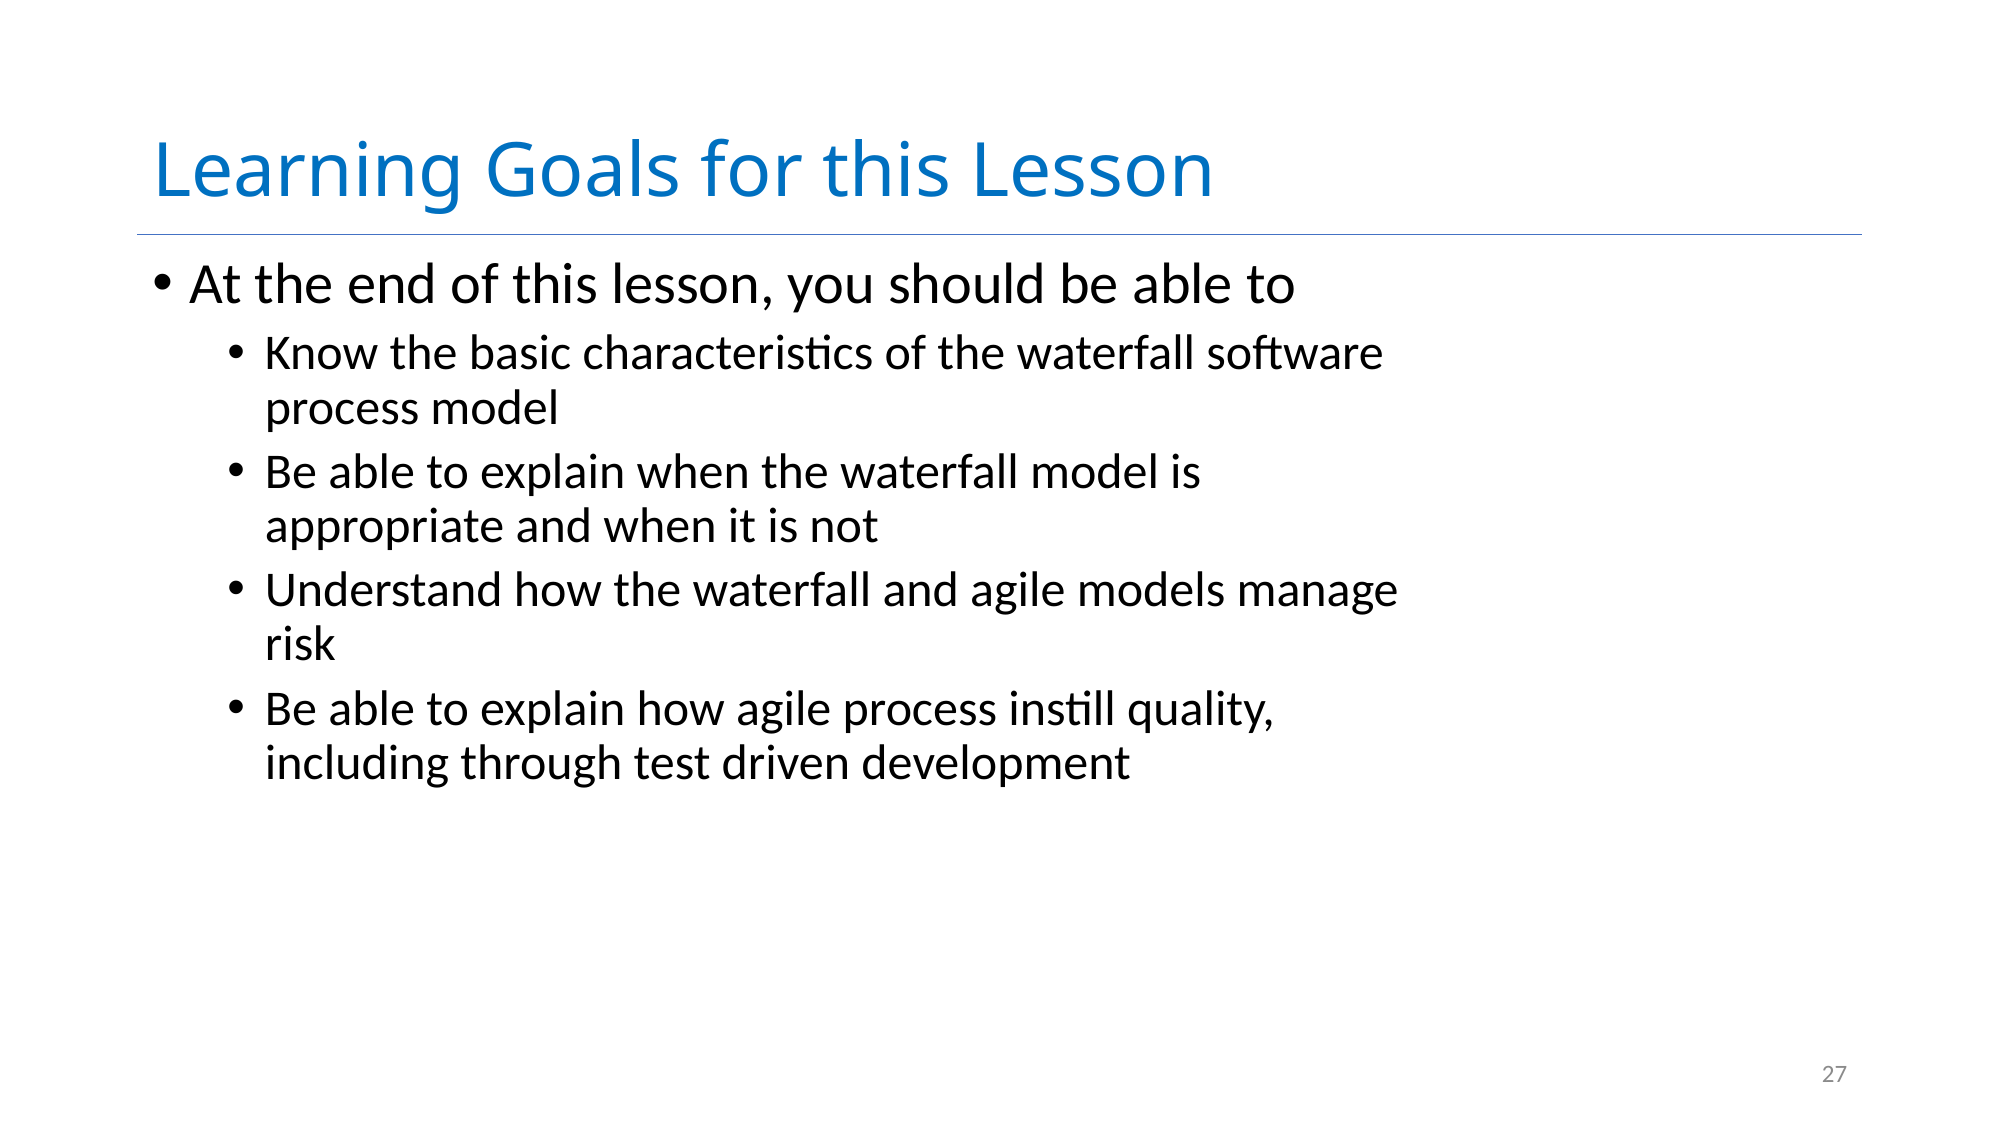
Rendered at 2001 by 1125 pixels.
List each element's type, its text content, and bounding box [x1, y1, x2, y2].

slide_number 27 [1412, 1042, 1863, 1103]
list At the end of this lesson, you should be able to Know the basic characteristics of the waterfall software process model Be able to explain when the waterfall model is appropriate and when it is not Understand how the waterfall and agile models manage risk Be able to explain how agile process instill quality, including through test driven development [137, 246, 1432, 960]
title Learning Goals for this Lesson [137, 3, 1863, 221]
